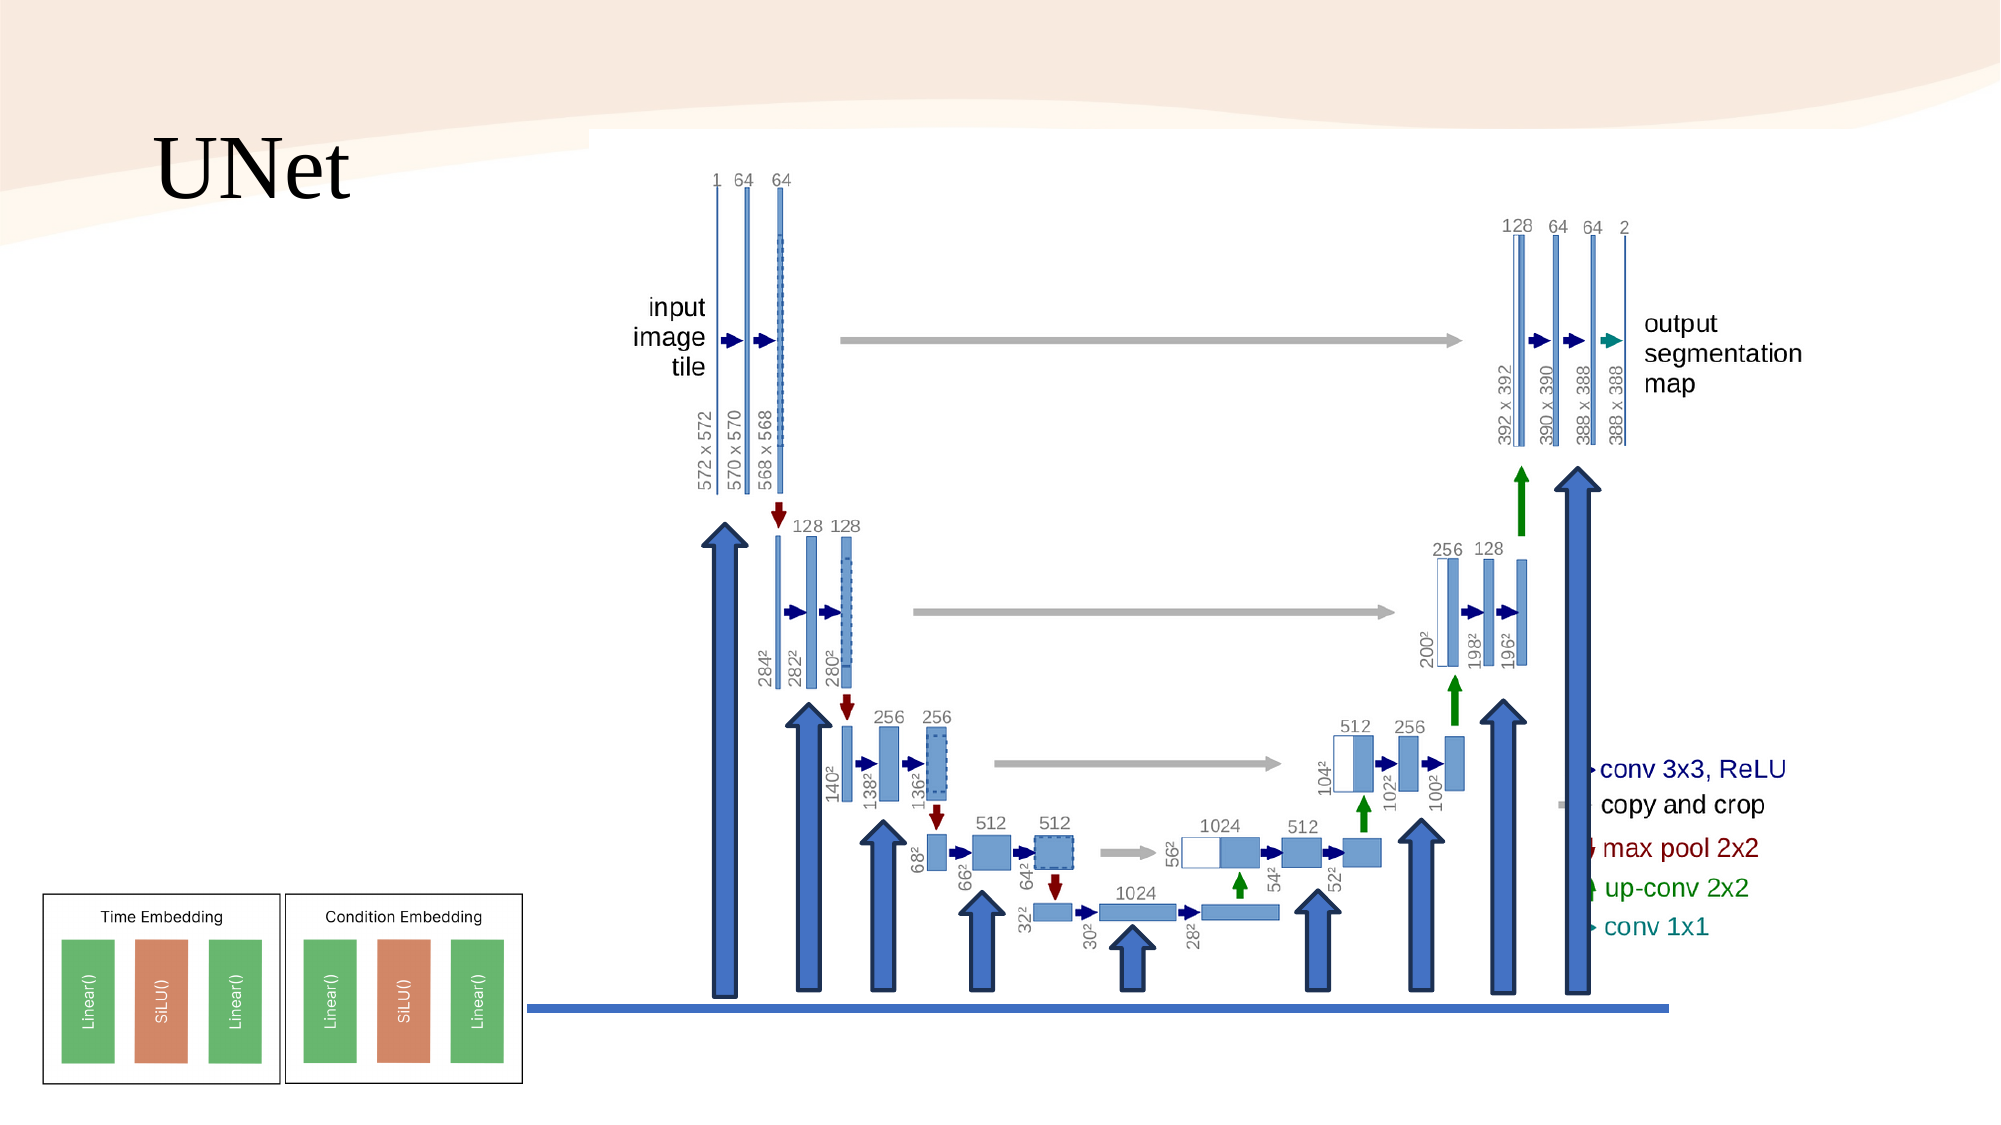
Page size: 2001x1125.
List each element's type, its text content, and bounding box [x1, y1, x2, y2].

title UNet [137, 59, 1863, 278]
picture [589, 129, 1867, 964]
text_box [41, 467, 1670, 1088]
